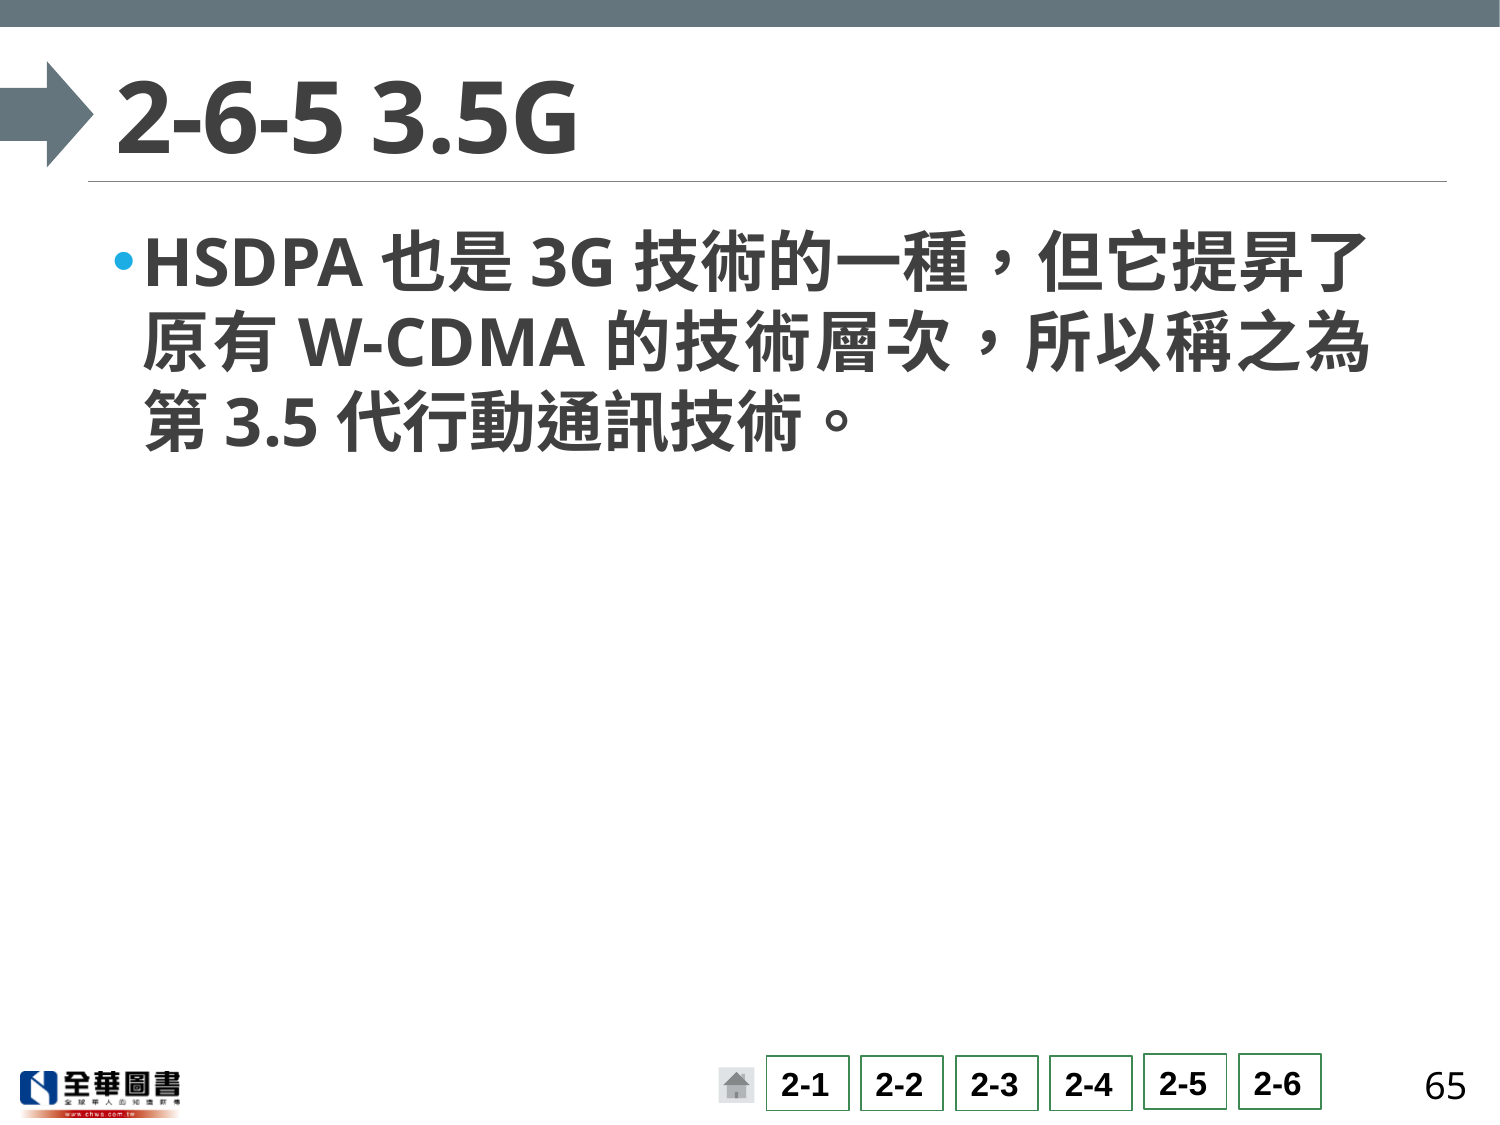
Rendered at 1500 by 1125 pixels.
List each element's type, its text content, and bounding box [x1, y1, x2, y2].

list HSDPA也是3G技術的一種，但它提昇了原有W-CDMA的技術層次，所以稱之為第3.5代行動通訊技術。 [112, 212, 1373, 1024]
title 2-6-5 3.5G [100, 47, 1447, 182]
picture [20, 1071, 180, 1118]
slide_number 65 [1320, 1057, 1483, 1118]
